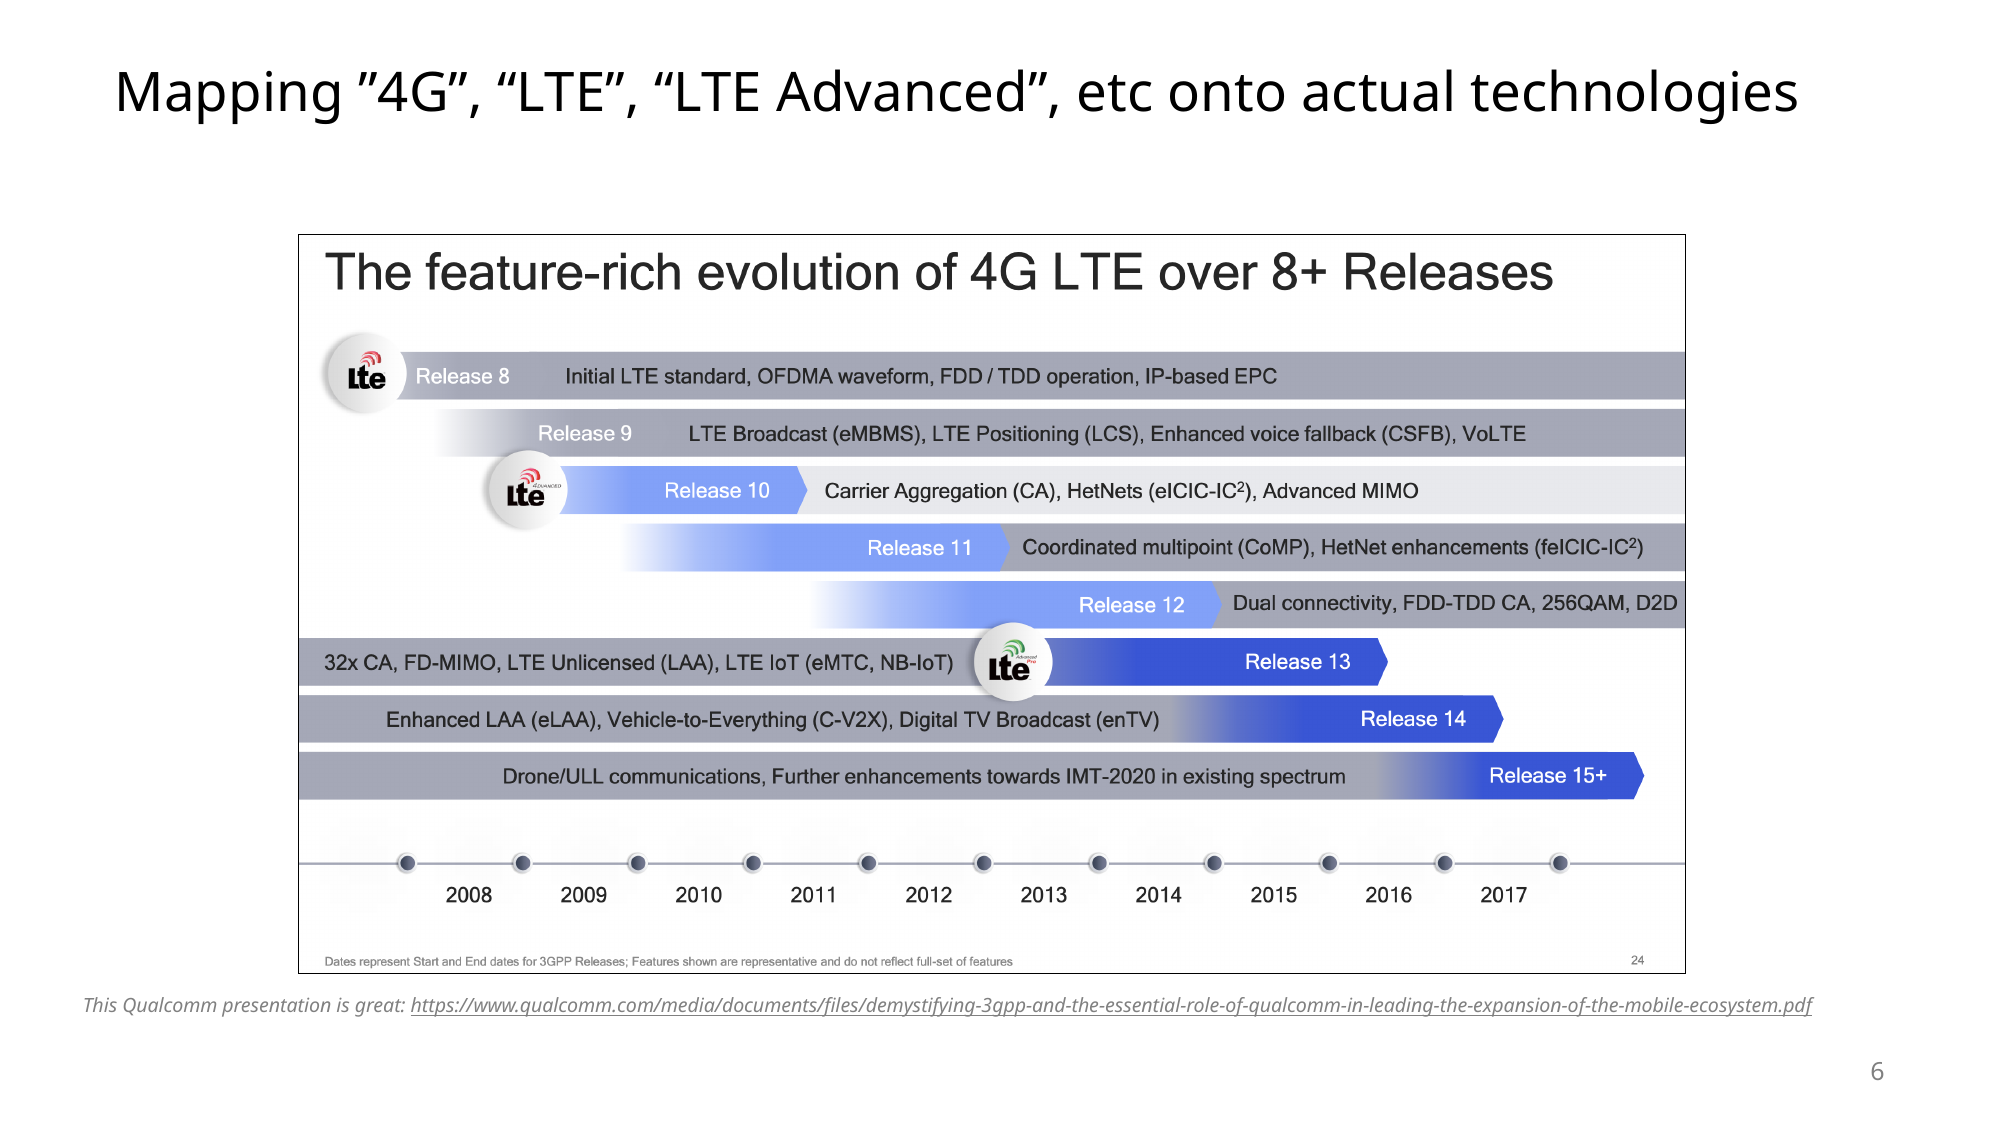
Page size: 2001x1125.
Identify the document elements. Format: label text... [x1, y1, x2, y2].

slide_number 6 [1749, 1042, 1900, 1103]
title Mapping ”4G”, “LTE”, “LTE Advanced”, etc onto actual technologies [99, 37, 1900, 150]
picture [298, 234, 1686, 974]
text_box This Qualcomm presentation is great: https://www.qualcomm.com/media/documents/files/demystifying-3gpp-and-the-essential-role-of-qualcomm-in-leading-the-expansion-of-the-mobile-ecosystem.pdf [68, 985, 1832, 1028]
